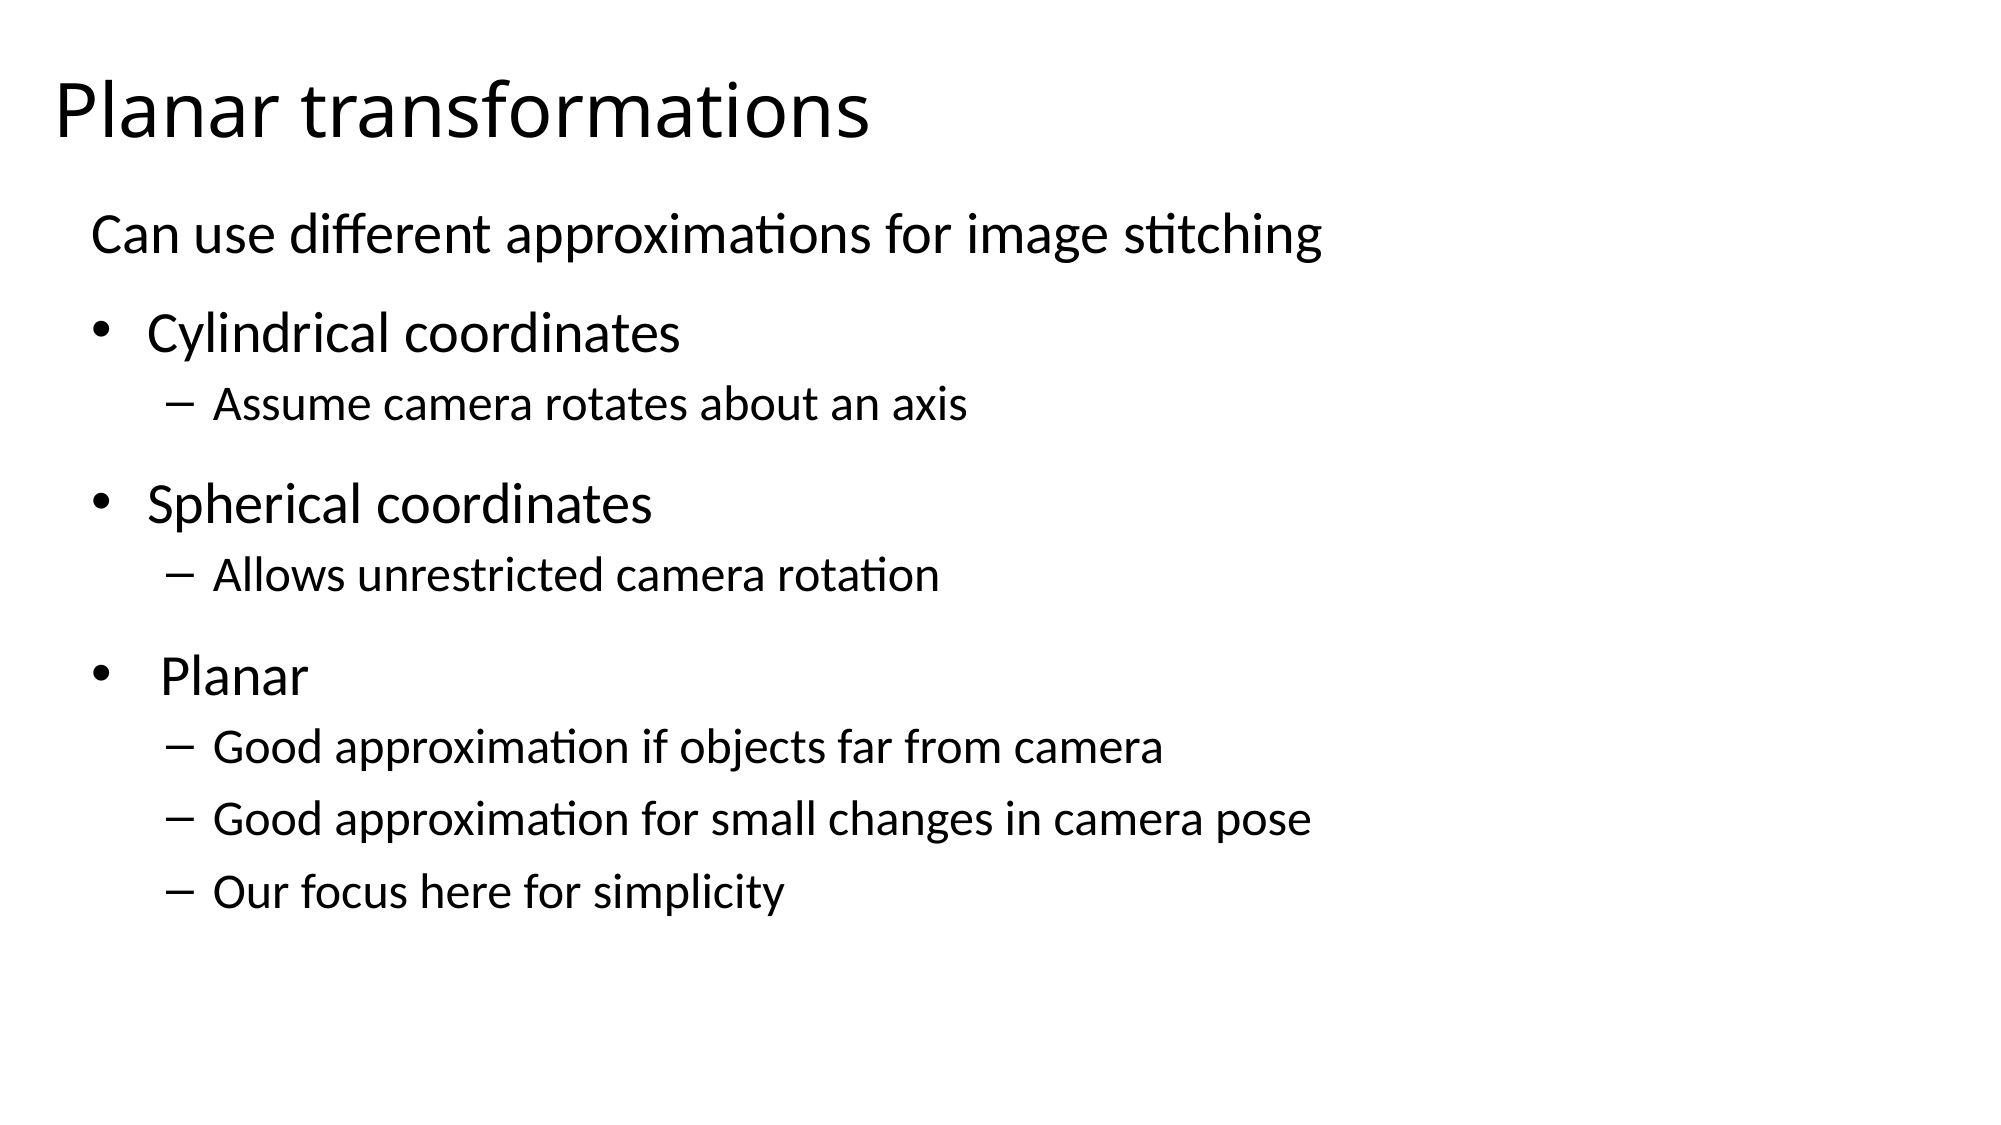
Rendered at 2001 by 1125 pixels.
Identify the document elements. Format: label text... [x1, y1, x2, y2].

title Planar transformations [0, 0, 1953, 161]
text_box Can use different approximations for image stitching Cylindrical coordinates Assume camera rotates about an axis Spherical coordinates Allows unrestricted camera rotation Planar Good approximation if objects far from camera Good approximation for small changes in camera pose Our focus here for simplicity [76, 187, 1967, 1078]
